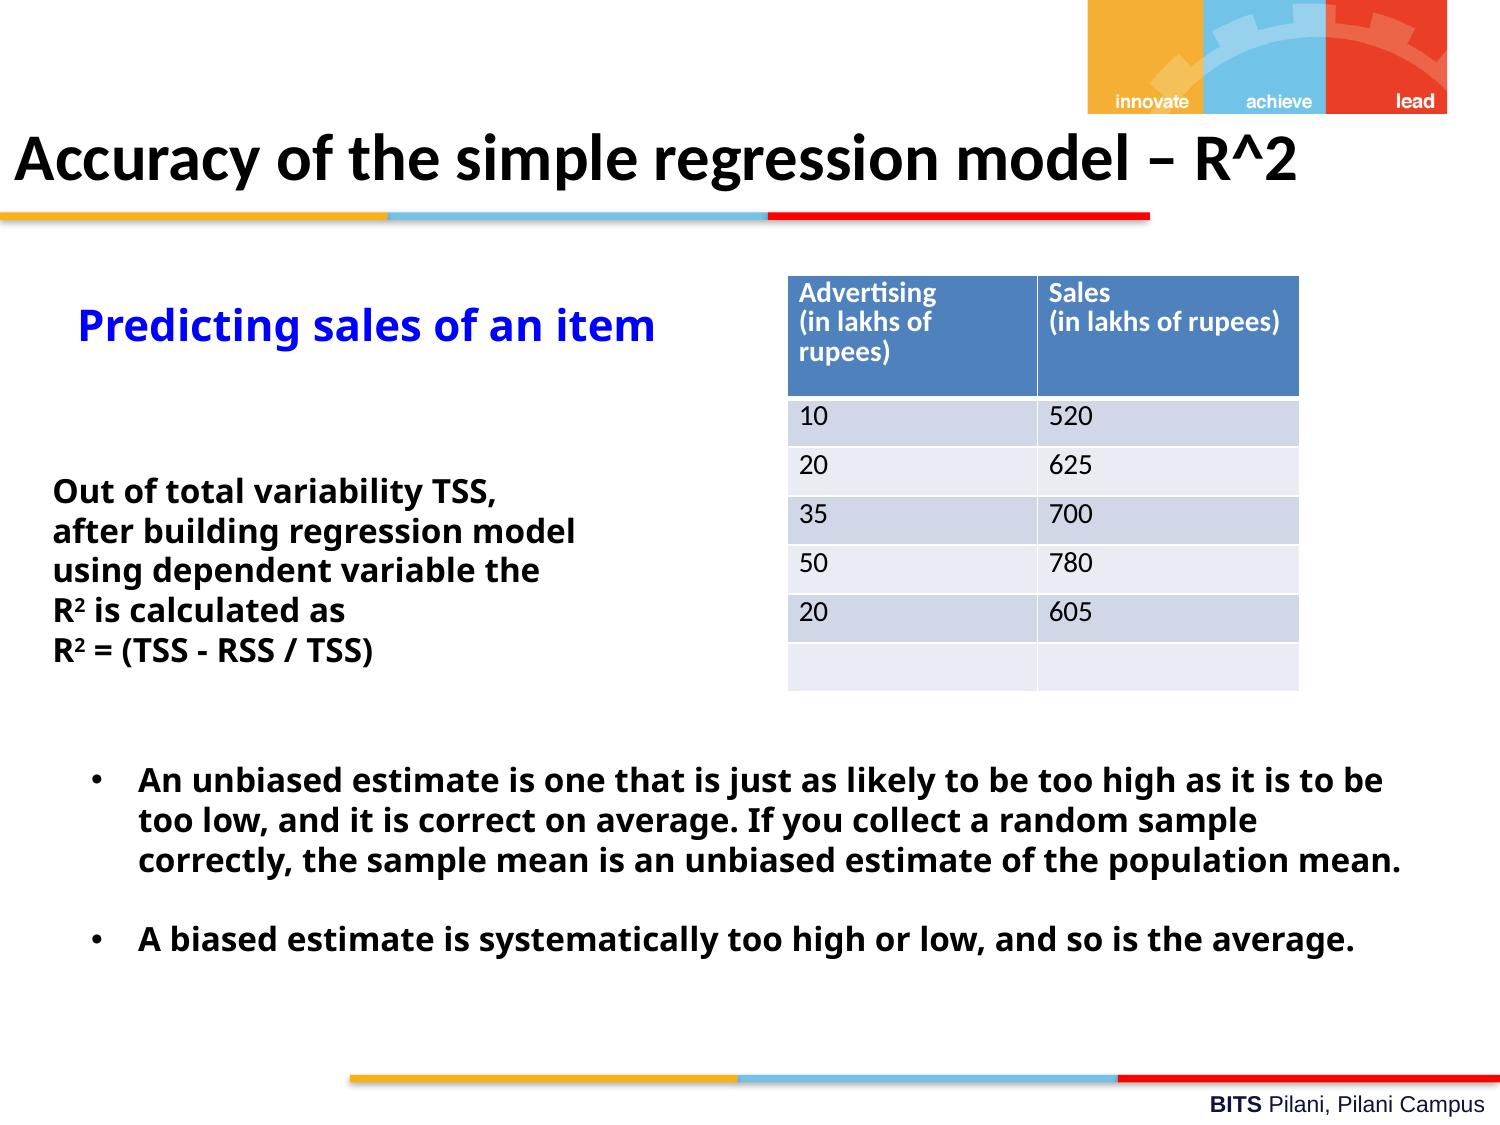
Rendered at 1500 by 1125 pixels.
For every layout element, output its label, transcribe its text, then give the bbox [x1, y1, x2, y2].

text_box An unbiased estimate is one that is just as likely to be too high as it is to be too low, and it is correct on average. If you collect a random sample correctly, the sample mean is an unbiased estimate of the population mean. A biased estimate is systematically too high or low, and so is the average. [76, 751, 1438, 966]
text_box Predicting sales of an item [62, 290, 725, 358]
text_box Out of total variability TSS, after building regression model using dependent variable the R2 is calculated as R2 = (TSS - RSS / TSS) [37, 462, 675, 677]
table_cell 520 [1038, 401, 1299, 446]
table_cell 10 [788, 401, 1037, 446]
text_box Accuracy of the simple regression model – R^2 [0, 106, 1375, 232]
table_cell 20 [788, 448, 1037, 495]
table_header Advertising (in lakhs of rupees) [788, 276, 1037, 396]
table_header Sales (in lakhs of rupees) [1038, 276, 1299, 396]
table_cell 50 [788, 546, 1037, 593]
table_cell 605 [1038, 595, 1299, 642]
table_cell [1038, 644, 1299, 691]
table_cell 700 [1038, 497, 1299, 544]
table_cell 20 [788, 595, 1037, 642]
table_cell 35 [788, 497, 1037, 544]
table_cell [788, 644, 1037, 691]
table_cell 780 [1038, 546, 1299, 593]
picture [1087, 0, 1448, 114]
table_cell 625 [1038, 448, 1299, 495]
